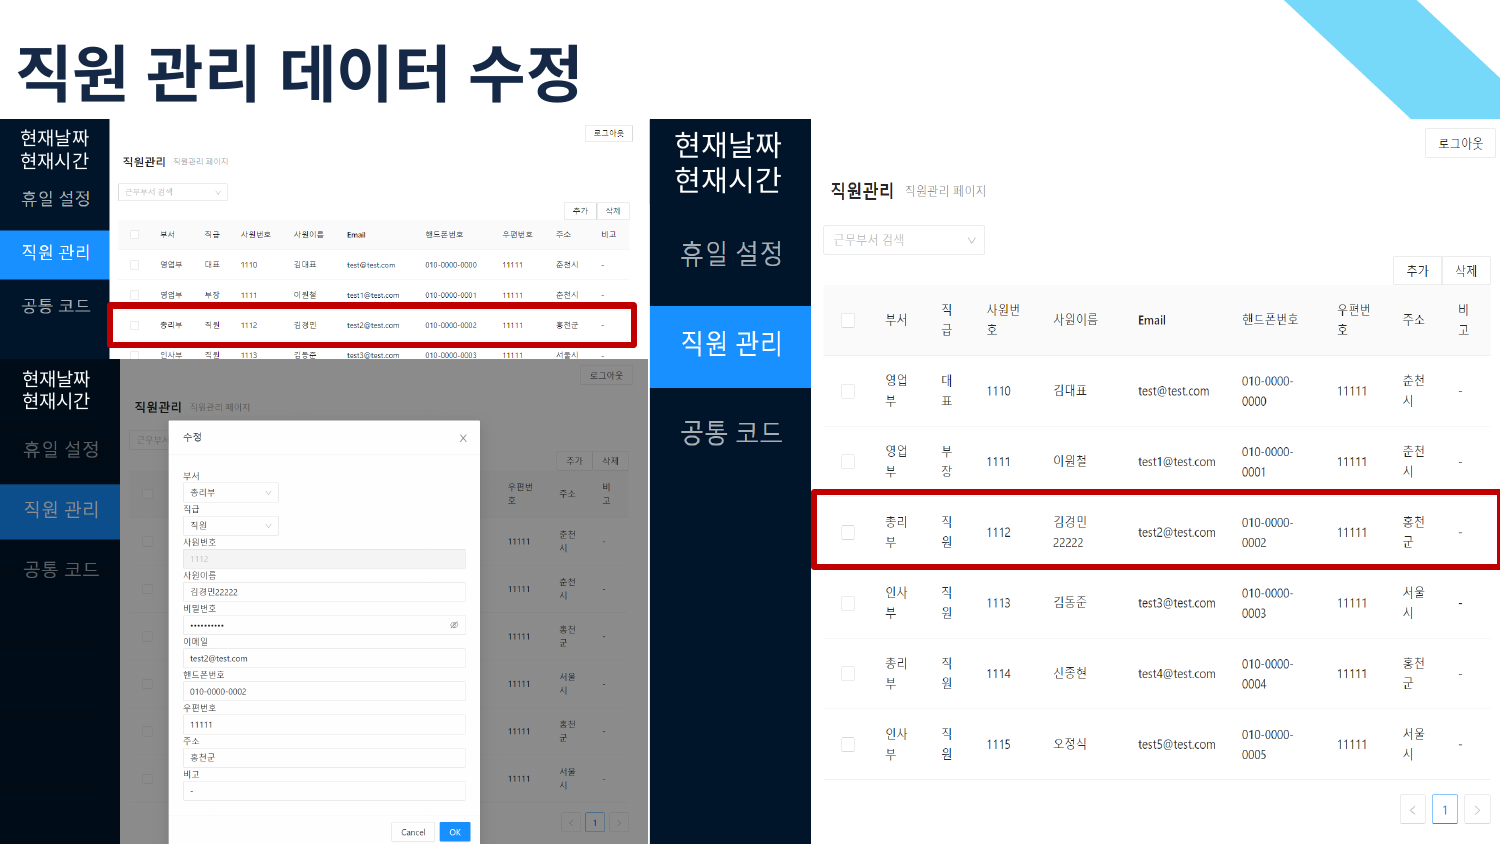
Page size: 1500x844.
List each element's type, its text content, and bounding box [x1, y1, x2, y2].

picture [0, 119, 1500, 844]
title 직원 관리 데이터 수정 [0, 20, 734, 120]
